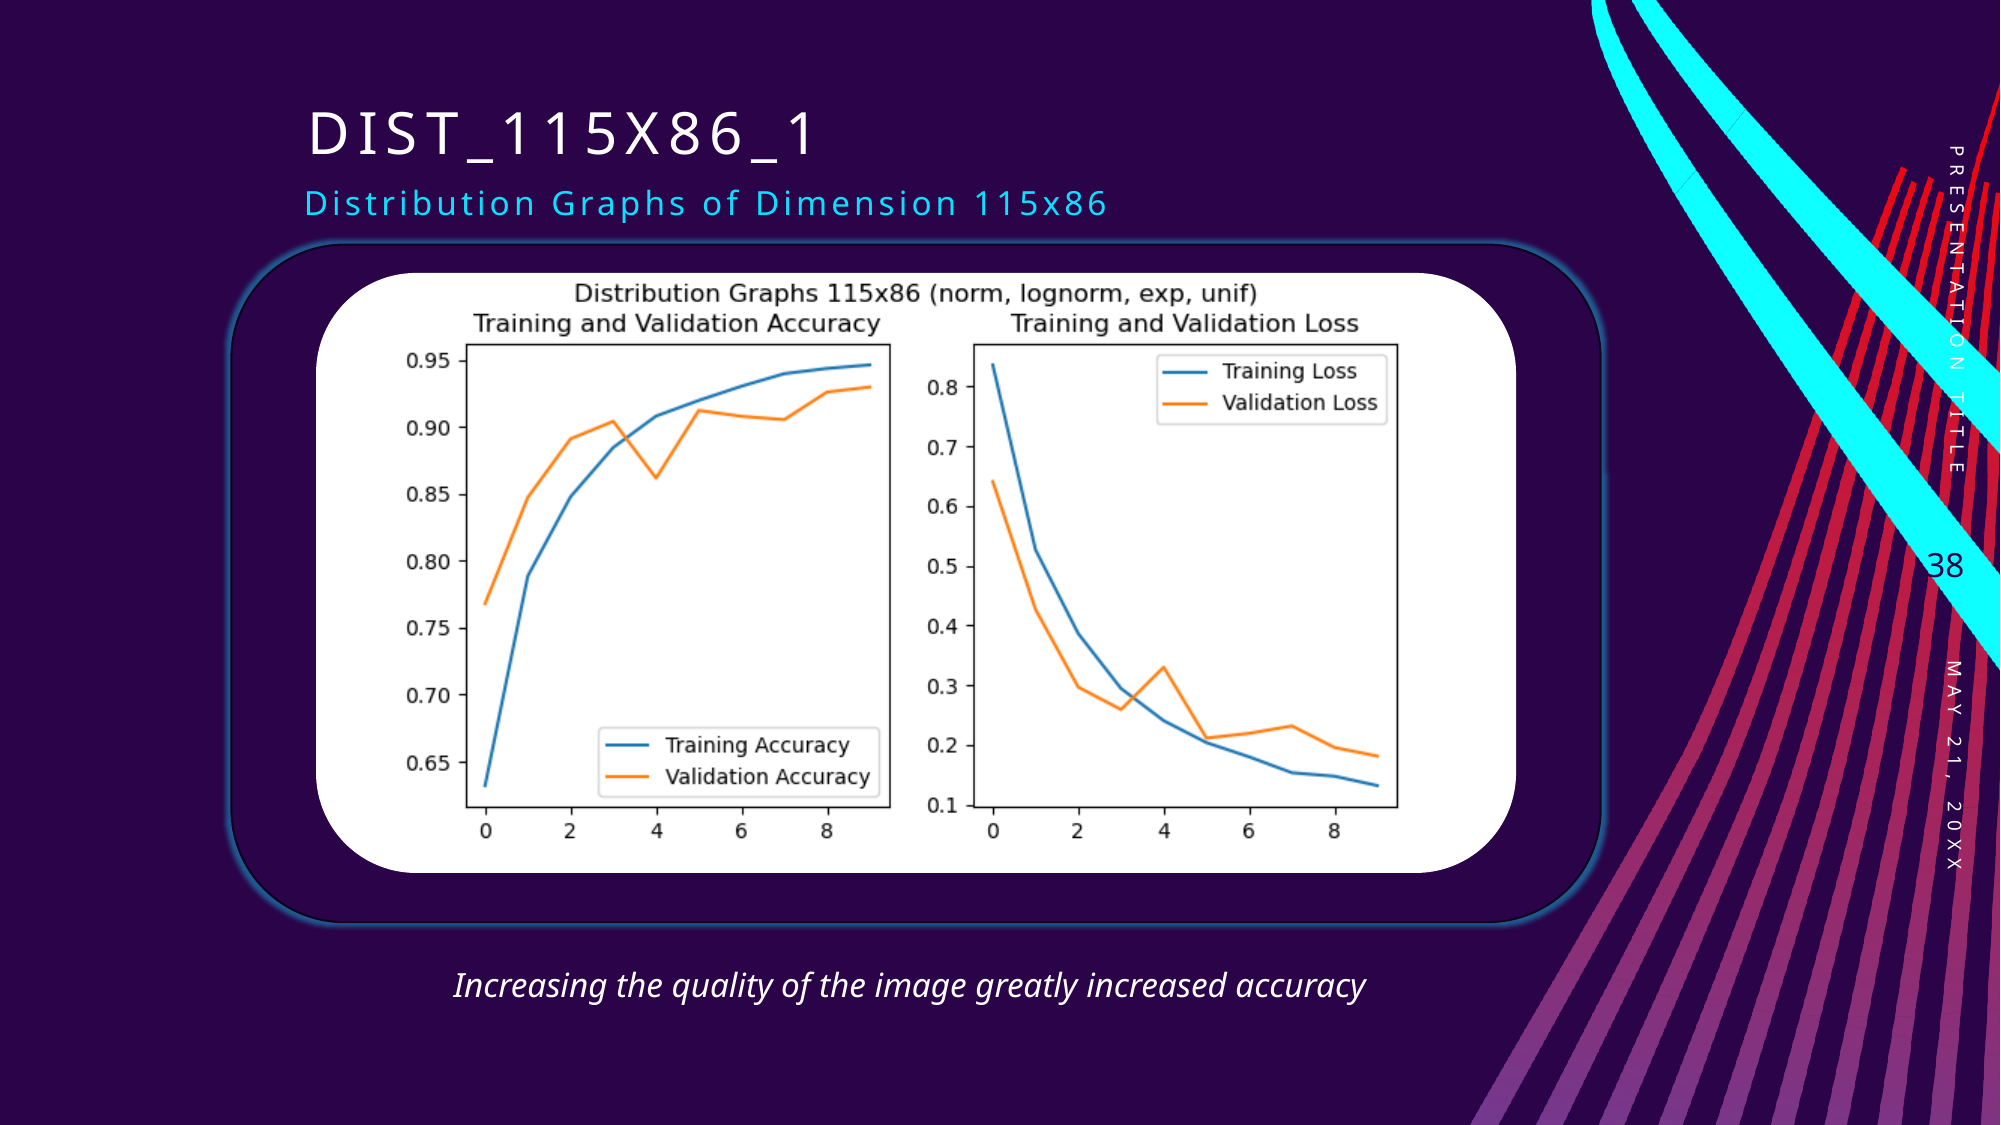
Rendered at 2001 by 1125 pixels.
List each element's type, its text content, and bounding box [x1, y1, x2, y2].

text_box DIST_115x86_1 [292, 96, 1103, 173]
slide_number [1925, 645, 1986, 1080]
text_box Increasing the quality of the image greatly increased accuracy [438, 936, 1615, 1029]
slide_number 38 [1889, 519, 1980, 615]
text_box Distribution Graphs of Dimension 115x86 [99, 173, 1313, 231]
footer PRESENTATION TITLE [1926, 33, 1987, 489]
picture [0, 0, 2000, 1125]
text_box [230, 243, 1602, 924]
